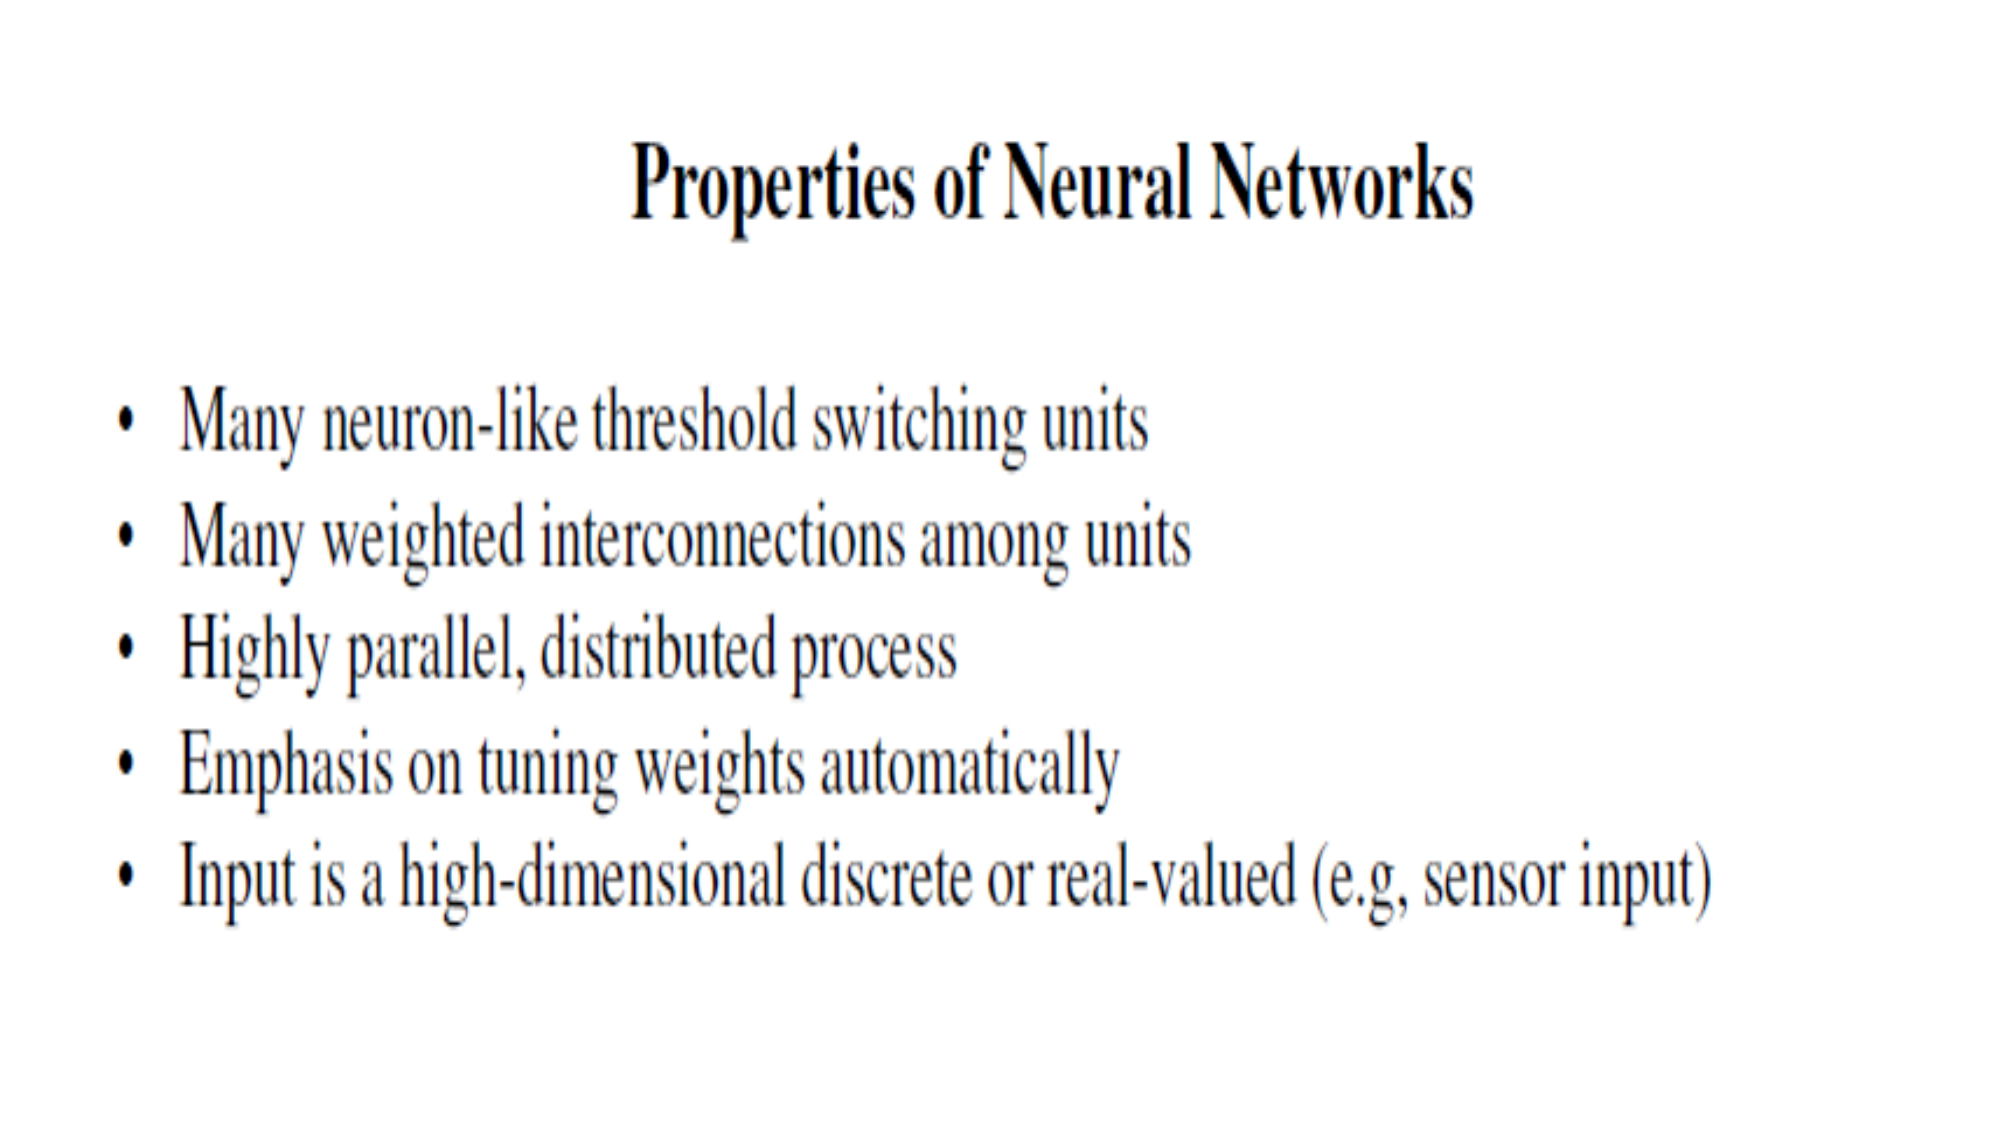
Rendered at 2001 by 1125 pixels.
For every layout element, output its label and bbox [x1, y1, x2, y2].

picture [75, 95, 1866, 1075]
